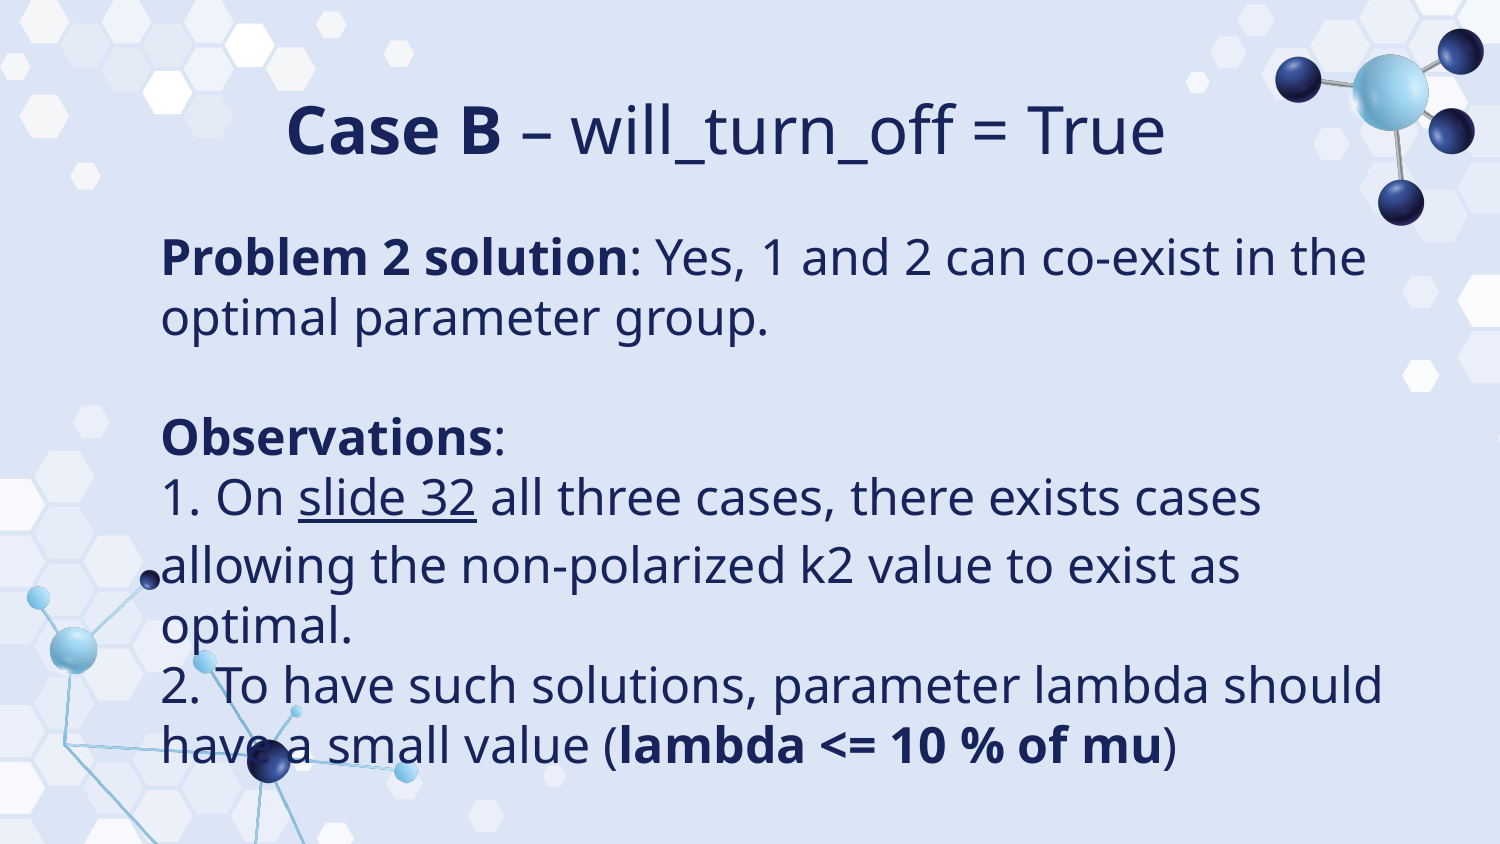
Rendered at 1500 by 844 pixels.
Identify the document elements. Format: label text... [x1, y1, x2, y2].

picture [1269, 0, 1500, 235]
picture [0, 481, 479, 844]
text_box Problem 2 solution: Yes, 1 and 2 can co-exist in the optimal parameter group. Observations: 1. On slide 32 all three cases, there exists cases allowing the non-polarized k2 value to exist as optimal. 2. To have such solutions, parameter lambda should have a small value (lambda <= 10 % of mu) [145, 210, 1410, 763]
title Case B – will_turn_off = True [45, 72, 1410, 193]
